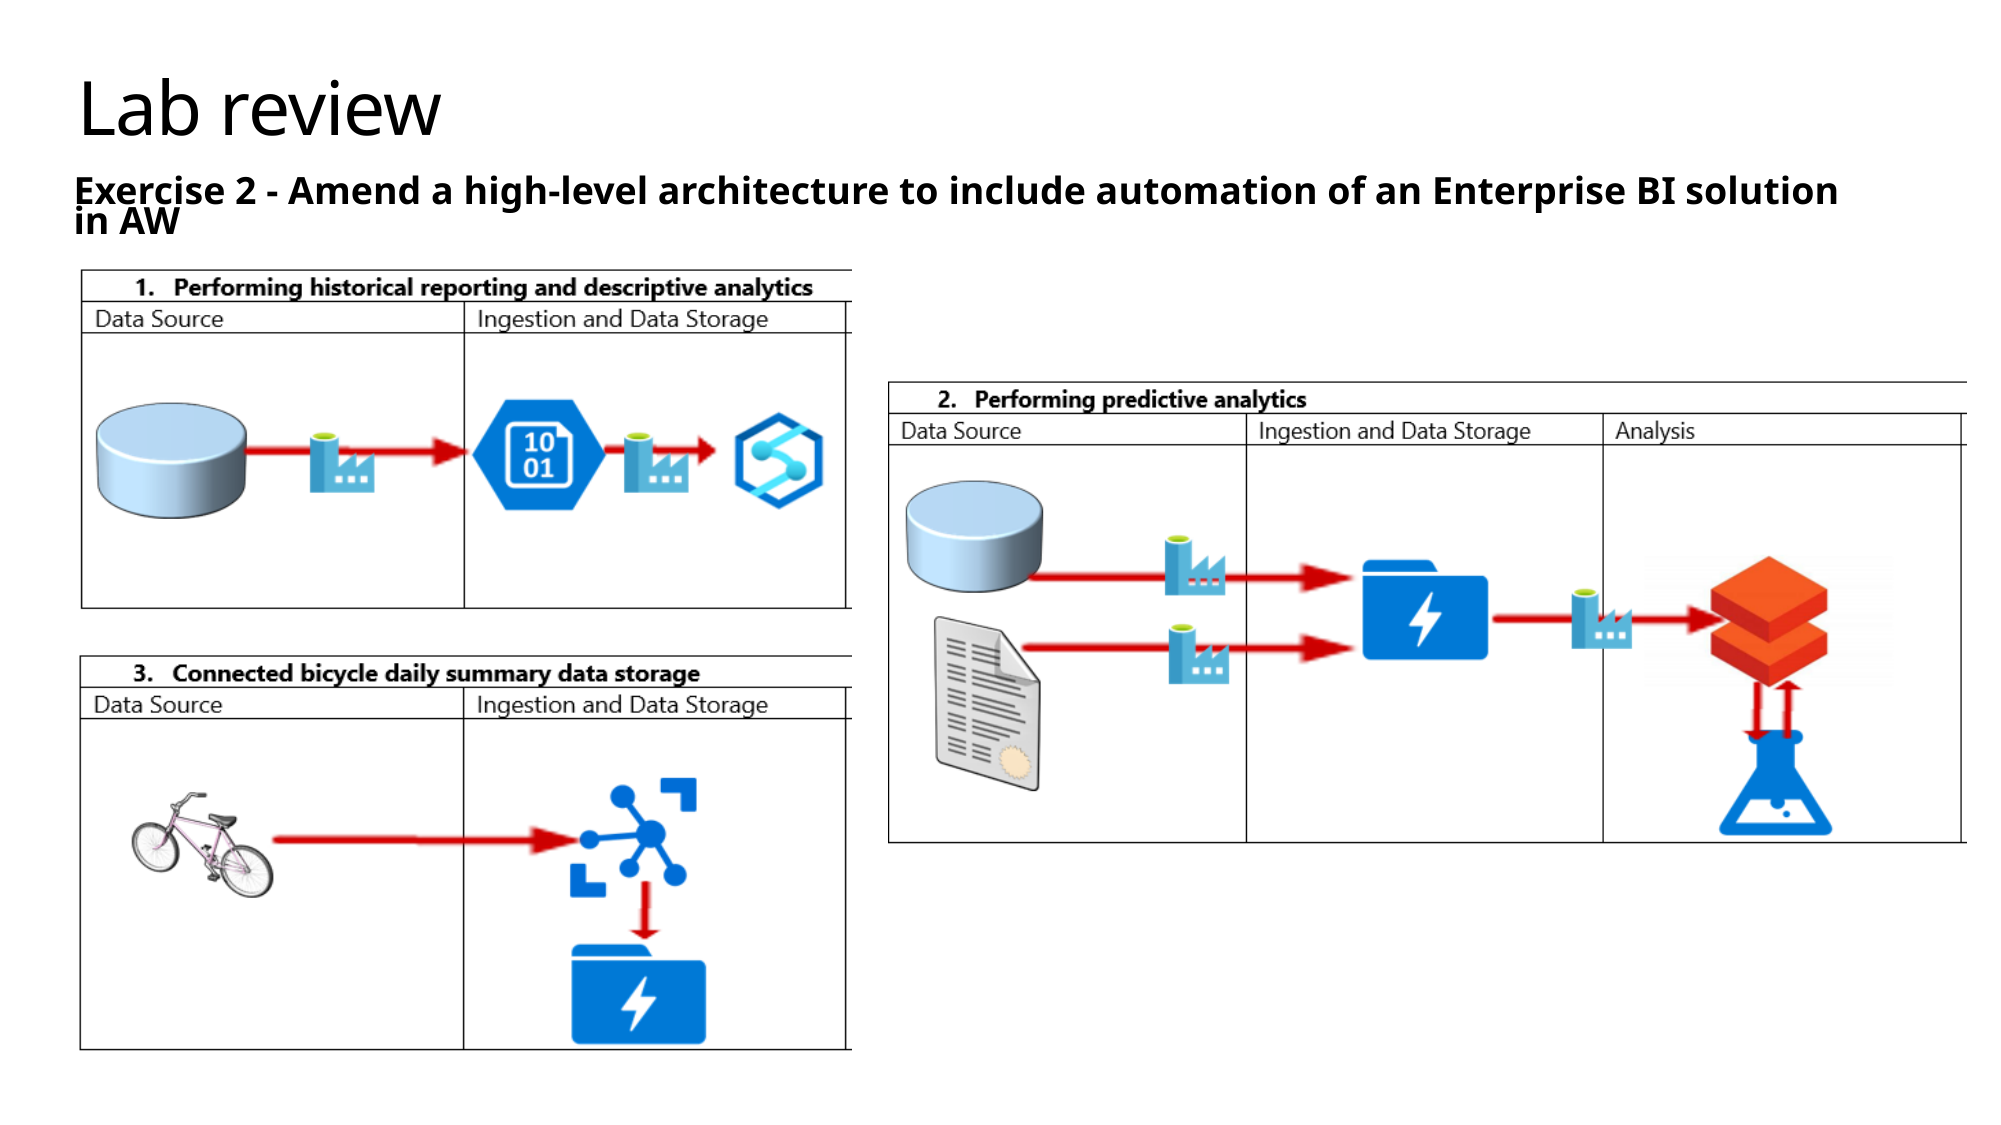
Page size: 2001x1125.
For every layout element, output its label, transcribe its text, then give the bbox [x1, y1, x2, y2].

text_box Exercise 2 - Amend a high-level architecture to include automation of an Enterprise BI solution in AW [58, 175, 1901, 250]
picture [77, 267, 852, 613]
picture [77, 648, 852, 1054]
title Lab review [77, 60, 1885, 152]
picture [888, 379, 1967, 846]
